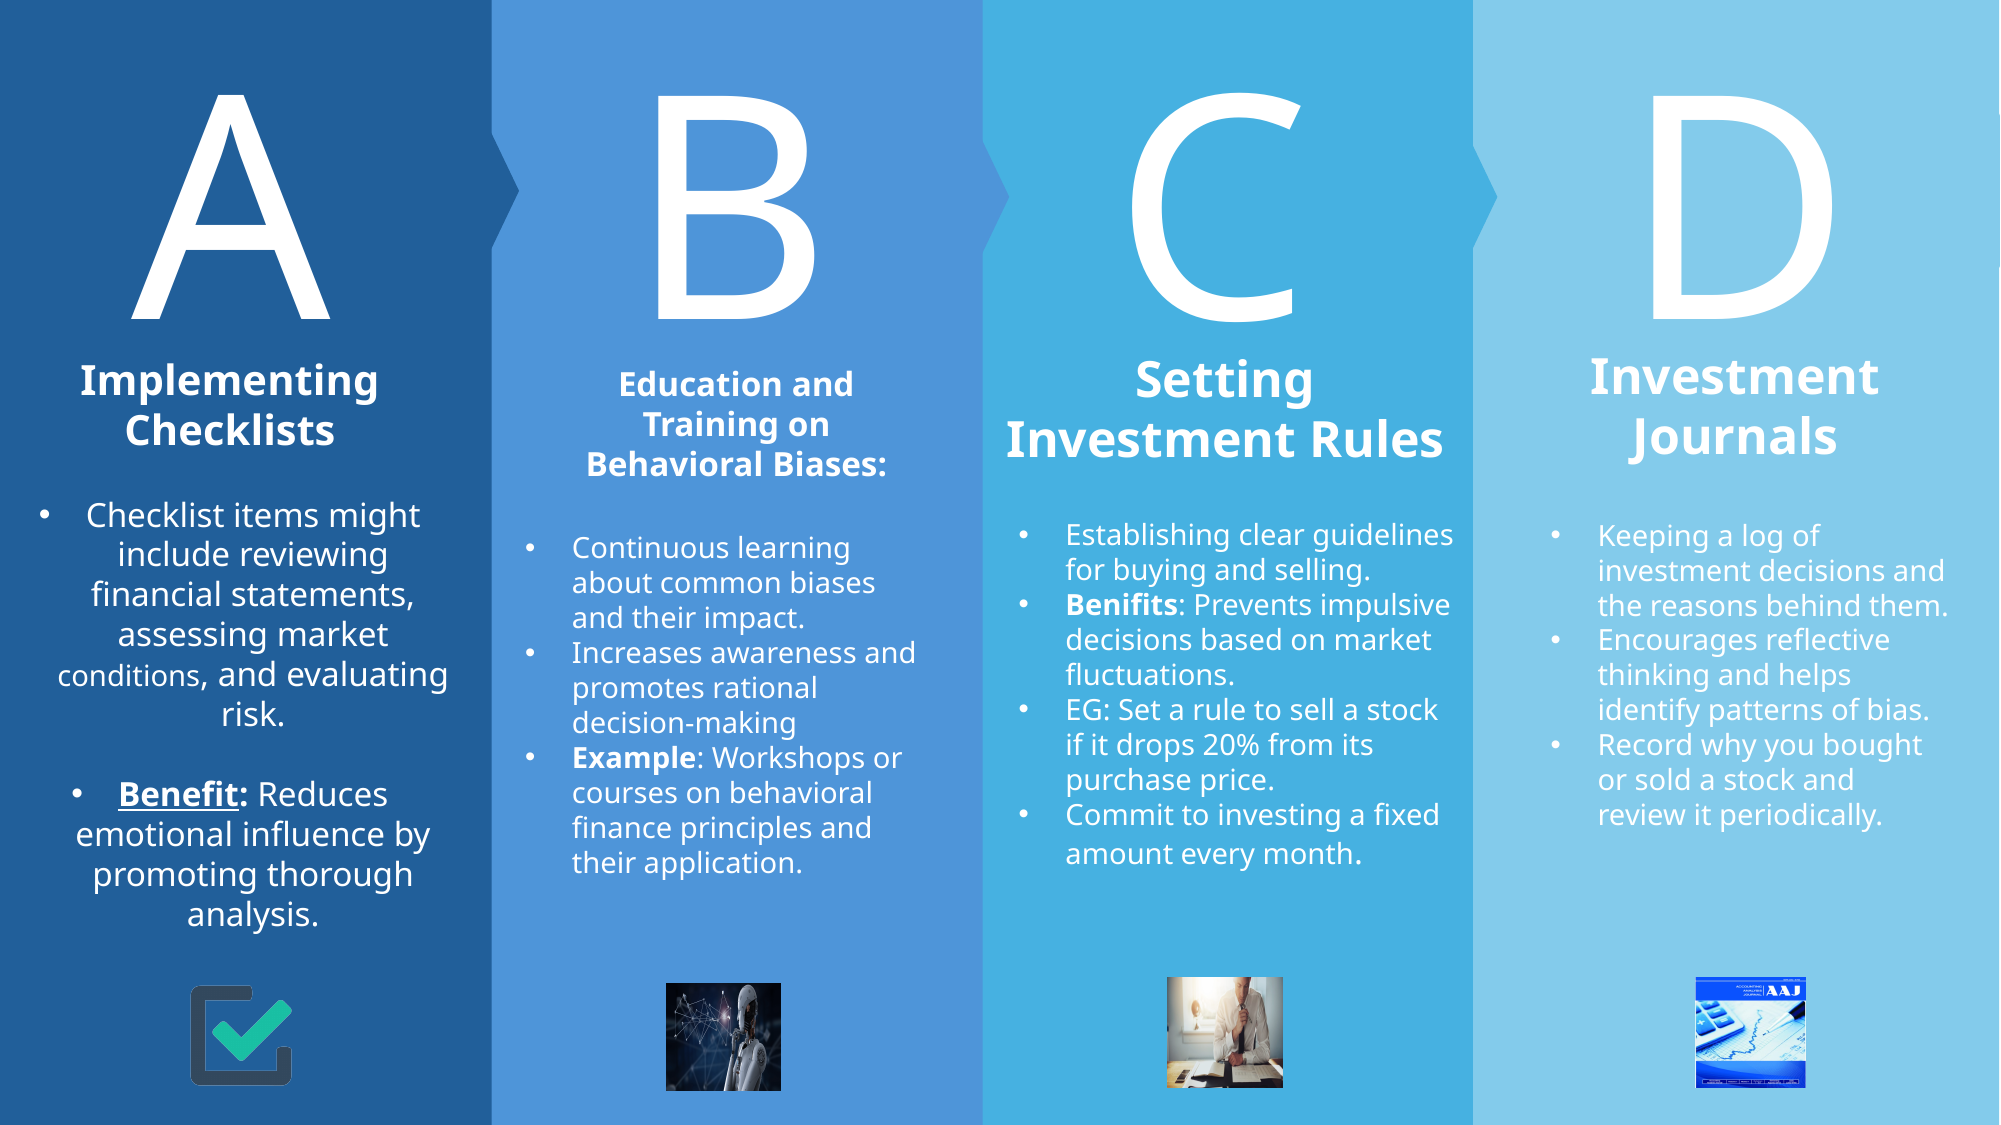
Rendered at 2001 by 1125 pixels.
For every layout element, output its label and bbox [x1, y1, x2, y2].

text_box [520, 0, 1010, 1125]
text_box [1498, 0, 2000, 1125]
text_box [1010, 0, 1498, 1125]
text_box [0, 0, 520, 1125]
